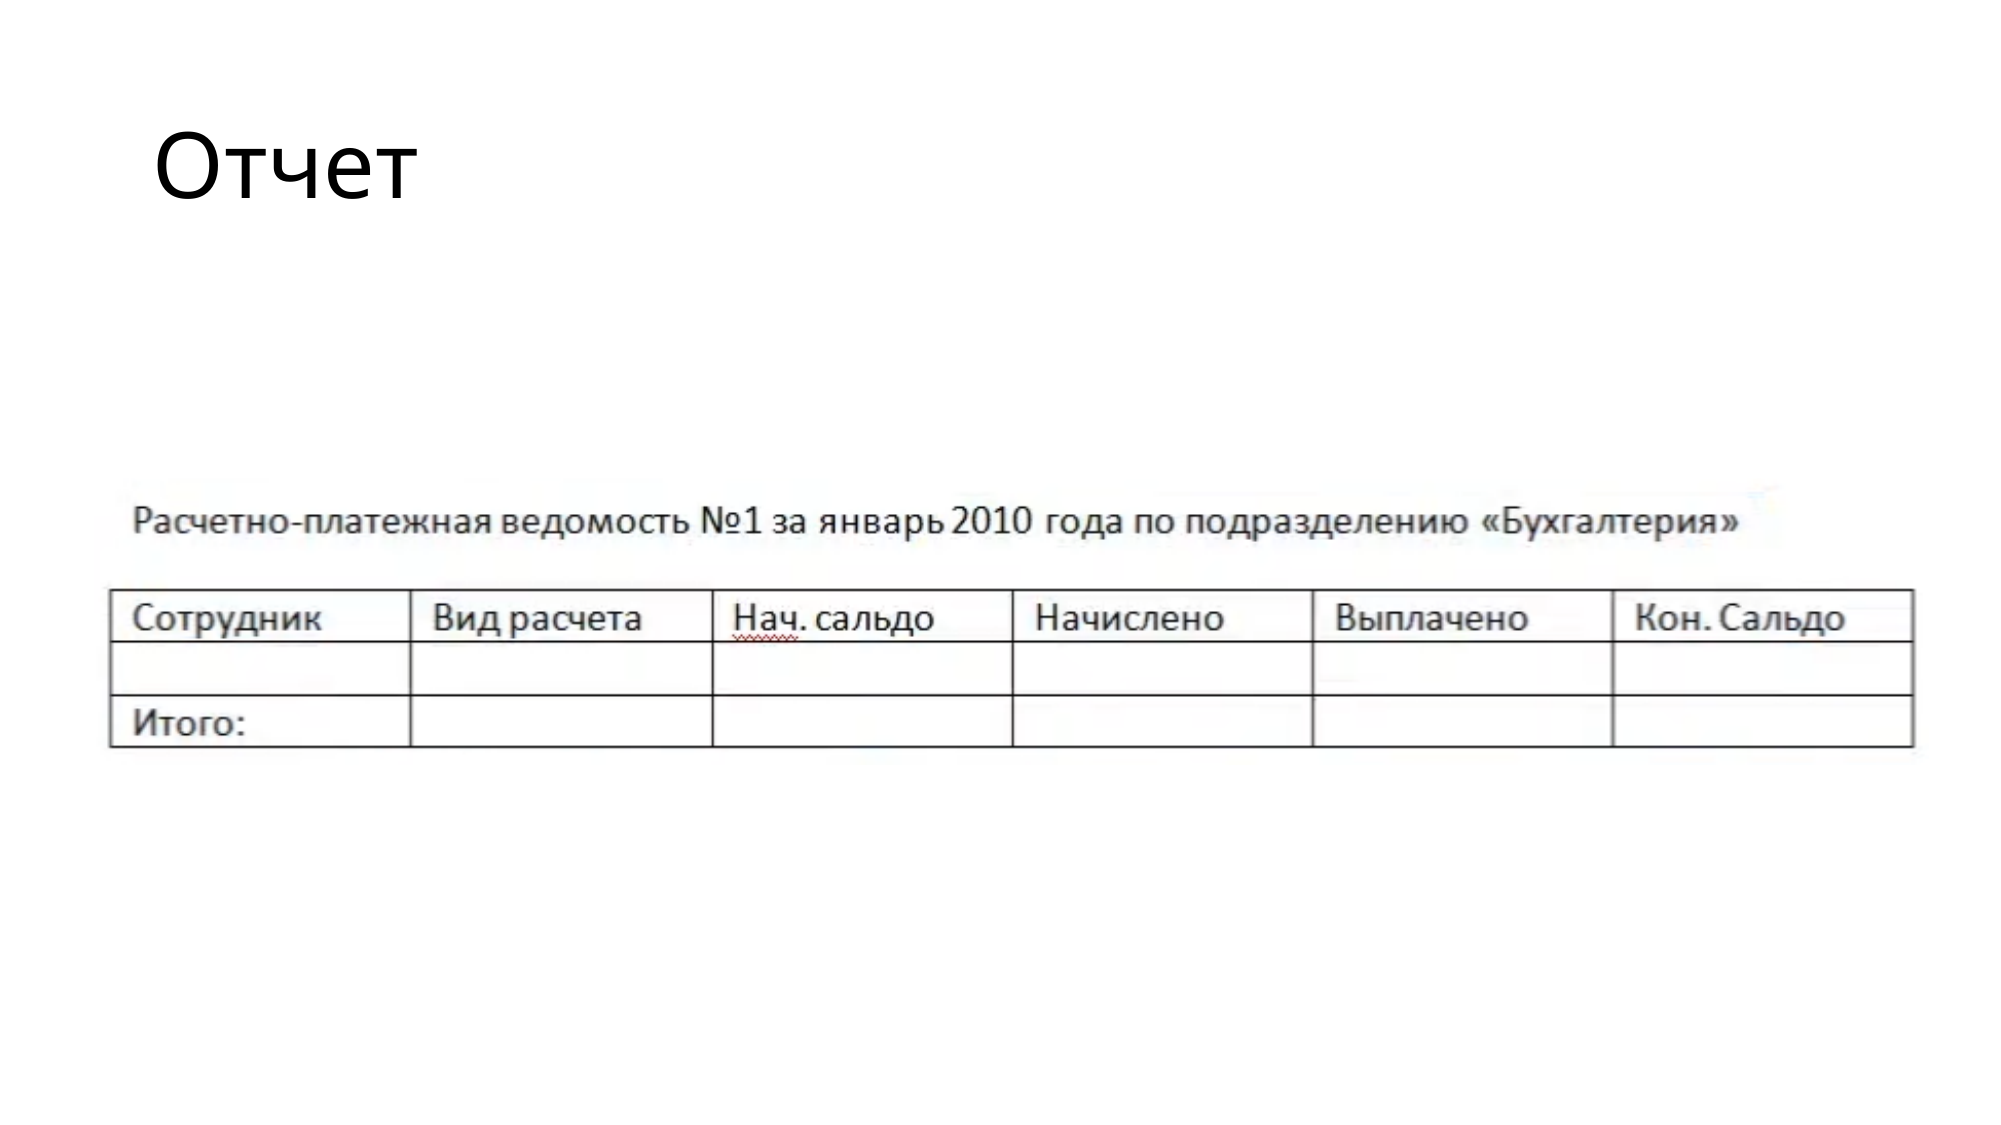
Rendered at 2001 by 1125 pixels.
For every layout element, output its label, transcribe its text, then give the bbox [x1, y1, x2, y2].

title Отчет [137, 59, 1863, 278]
picture [71, 478, 1929, 765]
